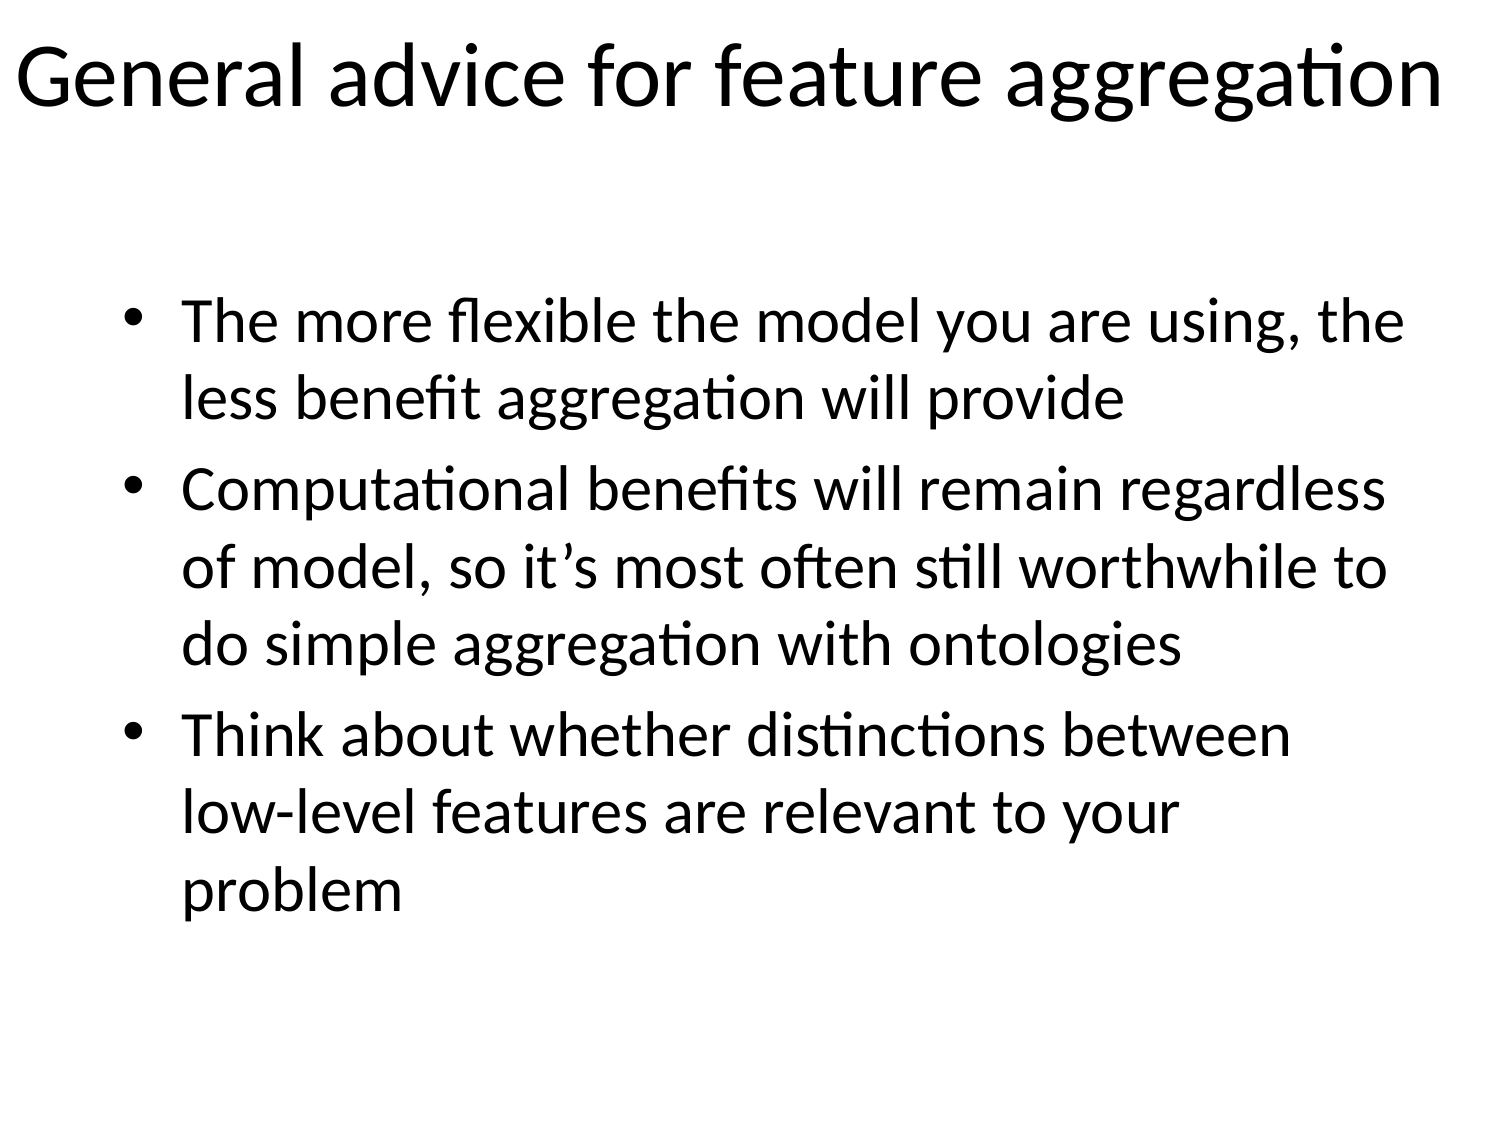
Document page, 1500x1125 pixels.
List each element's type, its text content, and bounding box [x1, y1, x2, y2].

title General advice for feature aggregation [0, 0, 1500, 188]
list The more flexible the model you are using, the less benefit aggregation will provide Computational benefits will remain regardless of model, so it’s most often still worthwhile to do simple aggregation with ontologies Think about whether distinctions between low-level features are relevant to your problem [75, 262, 1425, 1005]
